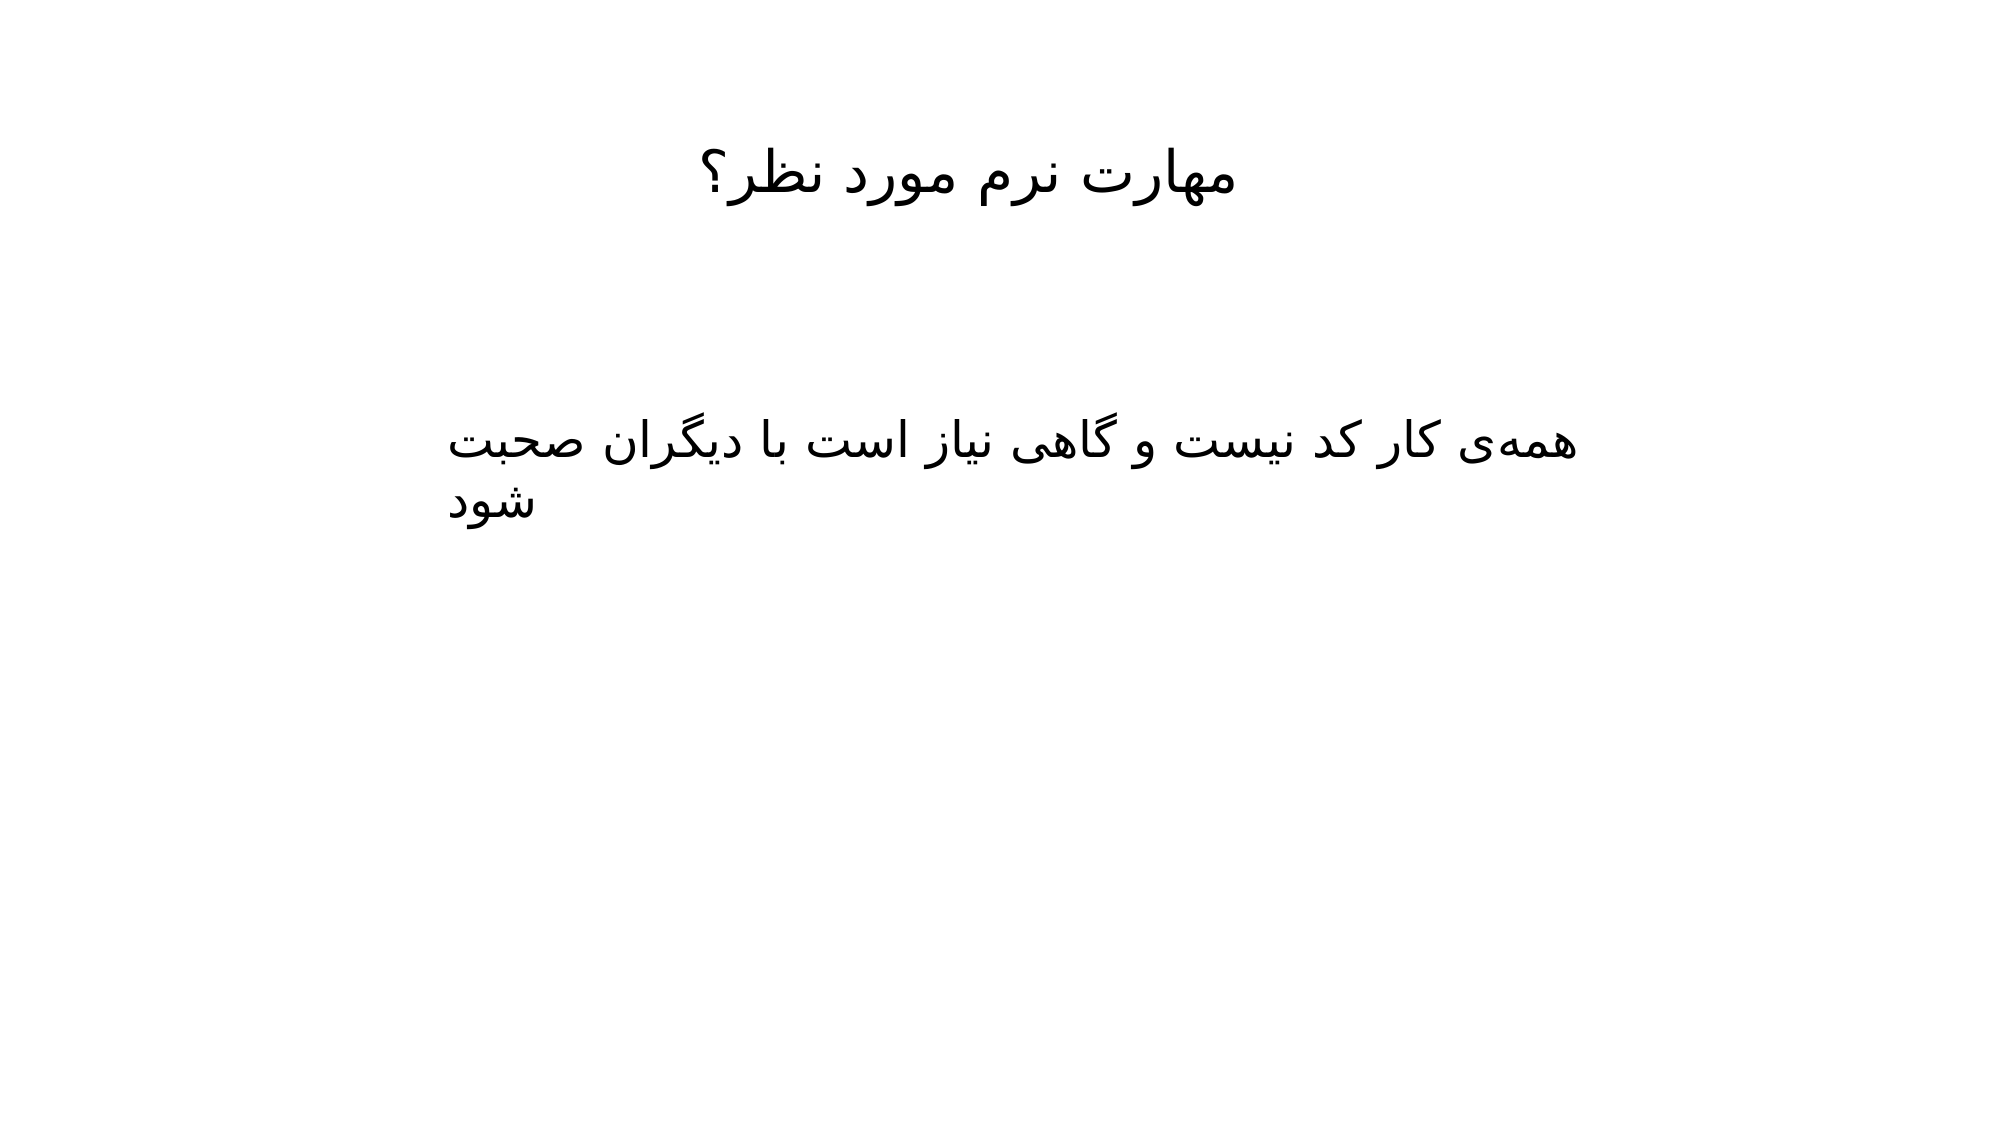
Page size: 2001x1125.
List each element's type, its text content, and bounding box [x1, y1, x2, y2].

text_box همه‌ی کار کد نیست و گاهی نیاز است با دیگران صحبت شود [432, 399, 1625, 535]
text_box مهارت نرم مورد نظر؟ [225, 127, 1712, 212]
